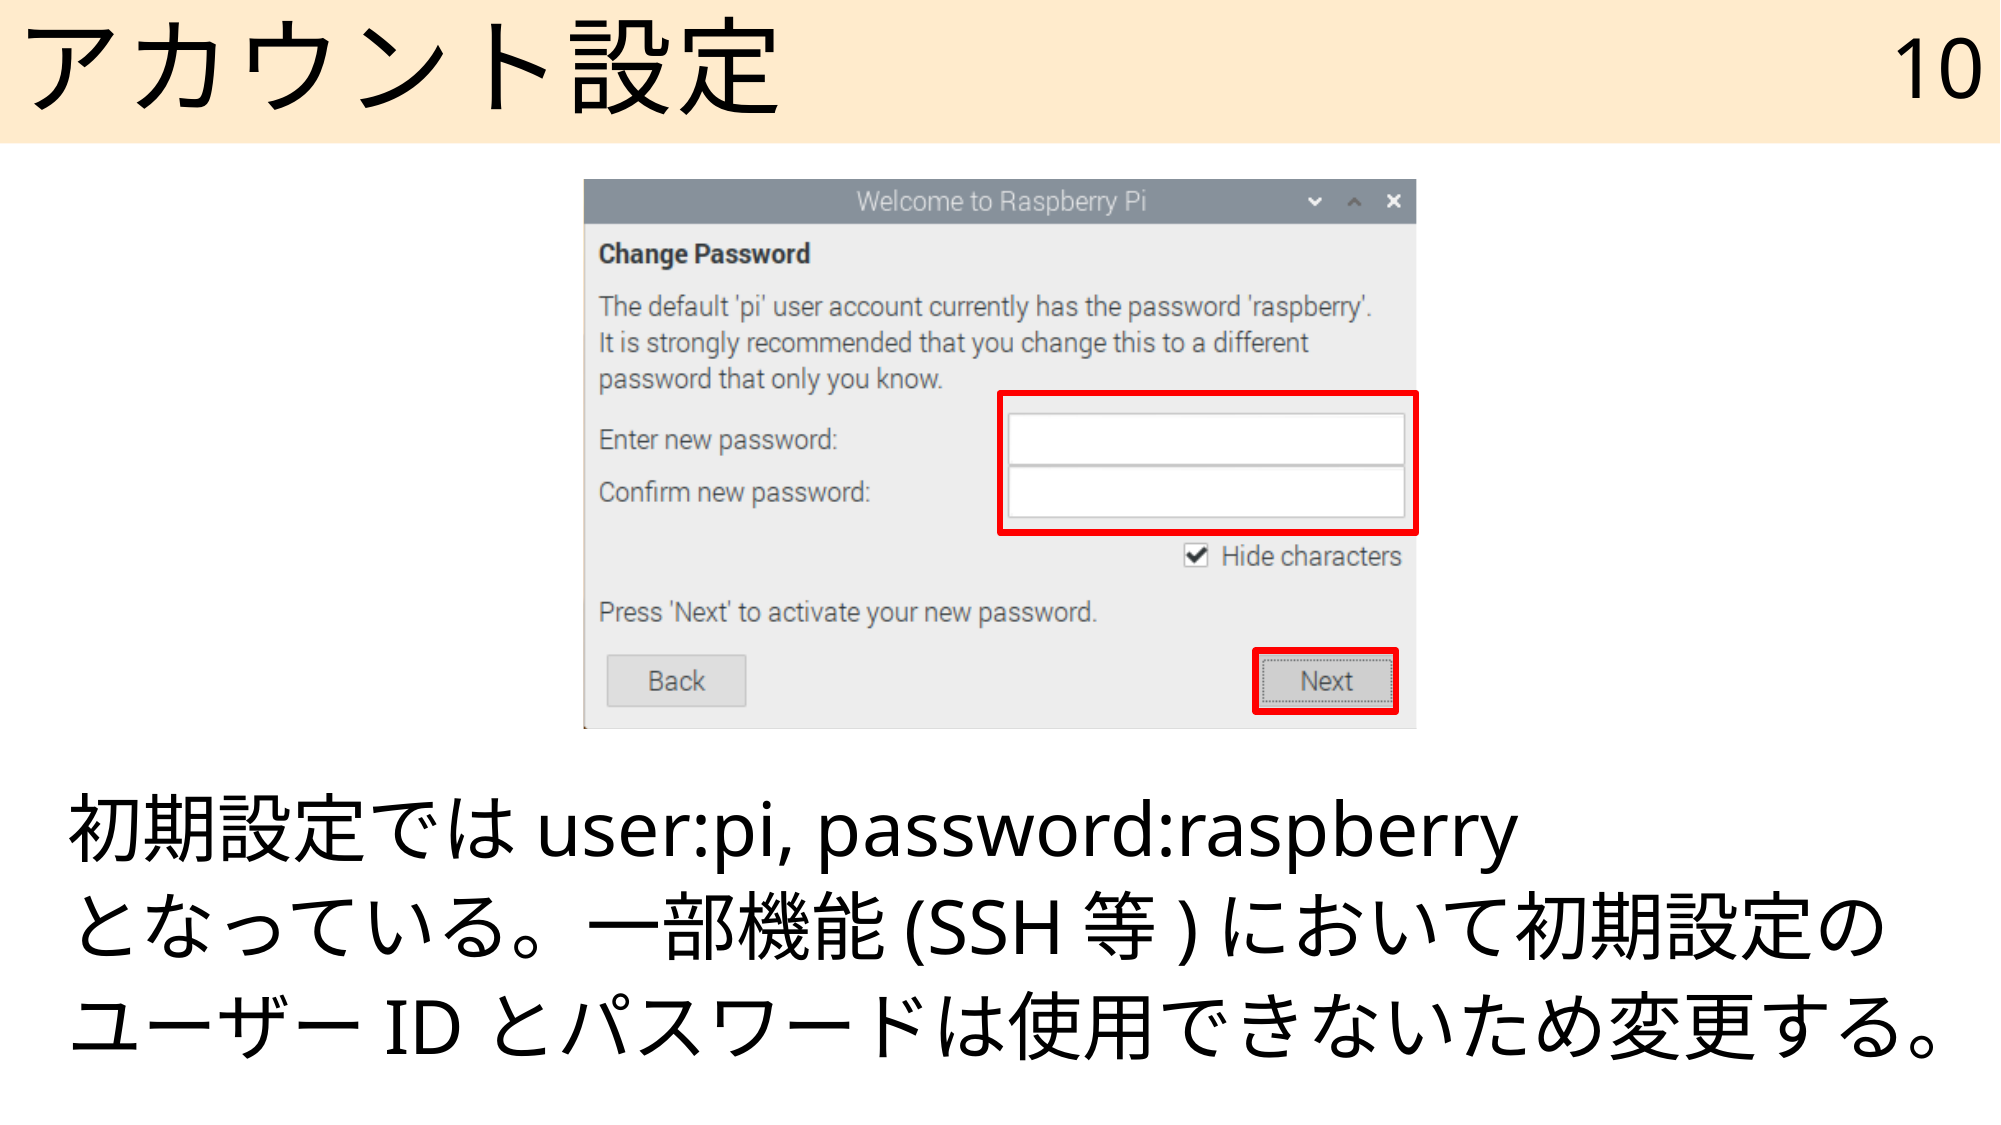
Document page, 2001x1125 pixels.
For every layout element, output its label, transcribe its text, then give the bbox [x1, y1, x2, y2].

picture [583, 179, 1417, 729]
slide_number 10 [1775, 0, 2000, 144]
title アカウント設定 [0, 0, 1775, 144]
list 初期設定ではuser:pi, password:raspberry となっている。一部機能(SSH等)において初期設定の ユーザーIDとパスワードは使用できないため変更する。 [52, 764, 1974, 1117]
